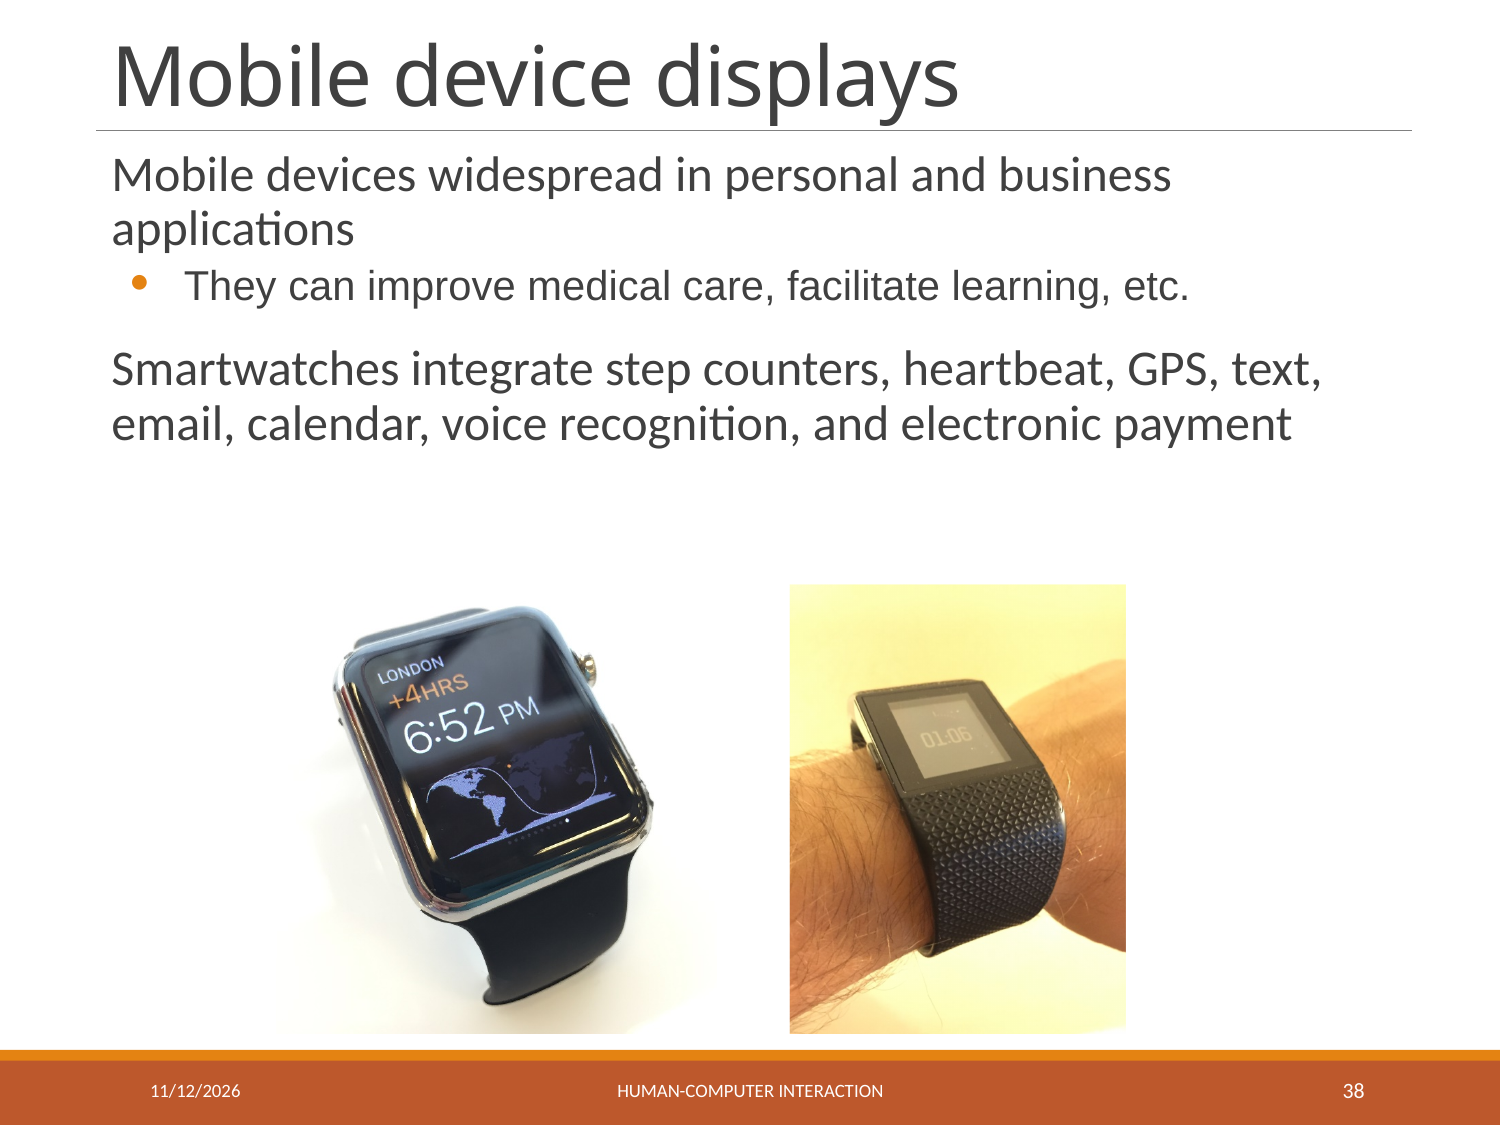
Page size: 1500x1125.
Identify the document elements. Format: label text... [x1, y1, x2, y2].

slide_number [135, 1059, 440, 1120]
slide_number 38 [1218, 1059, 1380, 1120]
picture [732, 585, 1183, 1034]
list Mobile devices widespread in personal and business applications They can improve medical care, facilitate learning, etc. Smartwatches integrate step counters, heartbeat, GPS, text, email, calendar, voice recognition, and electronic payment [96, 140, 1413, 1034]
footer Human-computer interaction [453, 1059, 1047, 1120]
title Mobile device displays [96, 19, 1413, 131]
picture [275, 584, 718, 1035]
